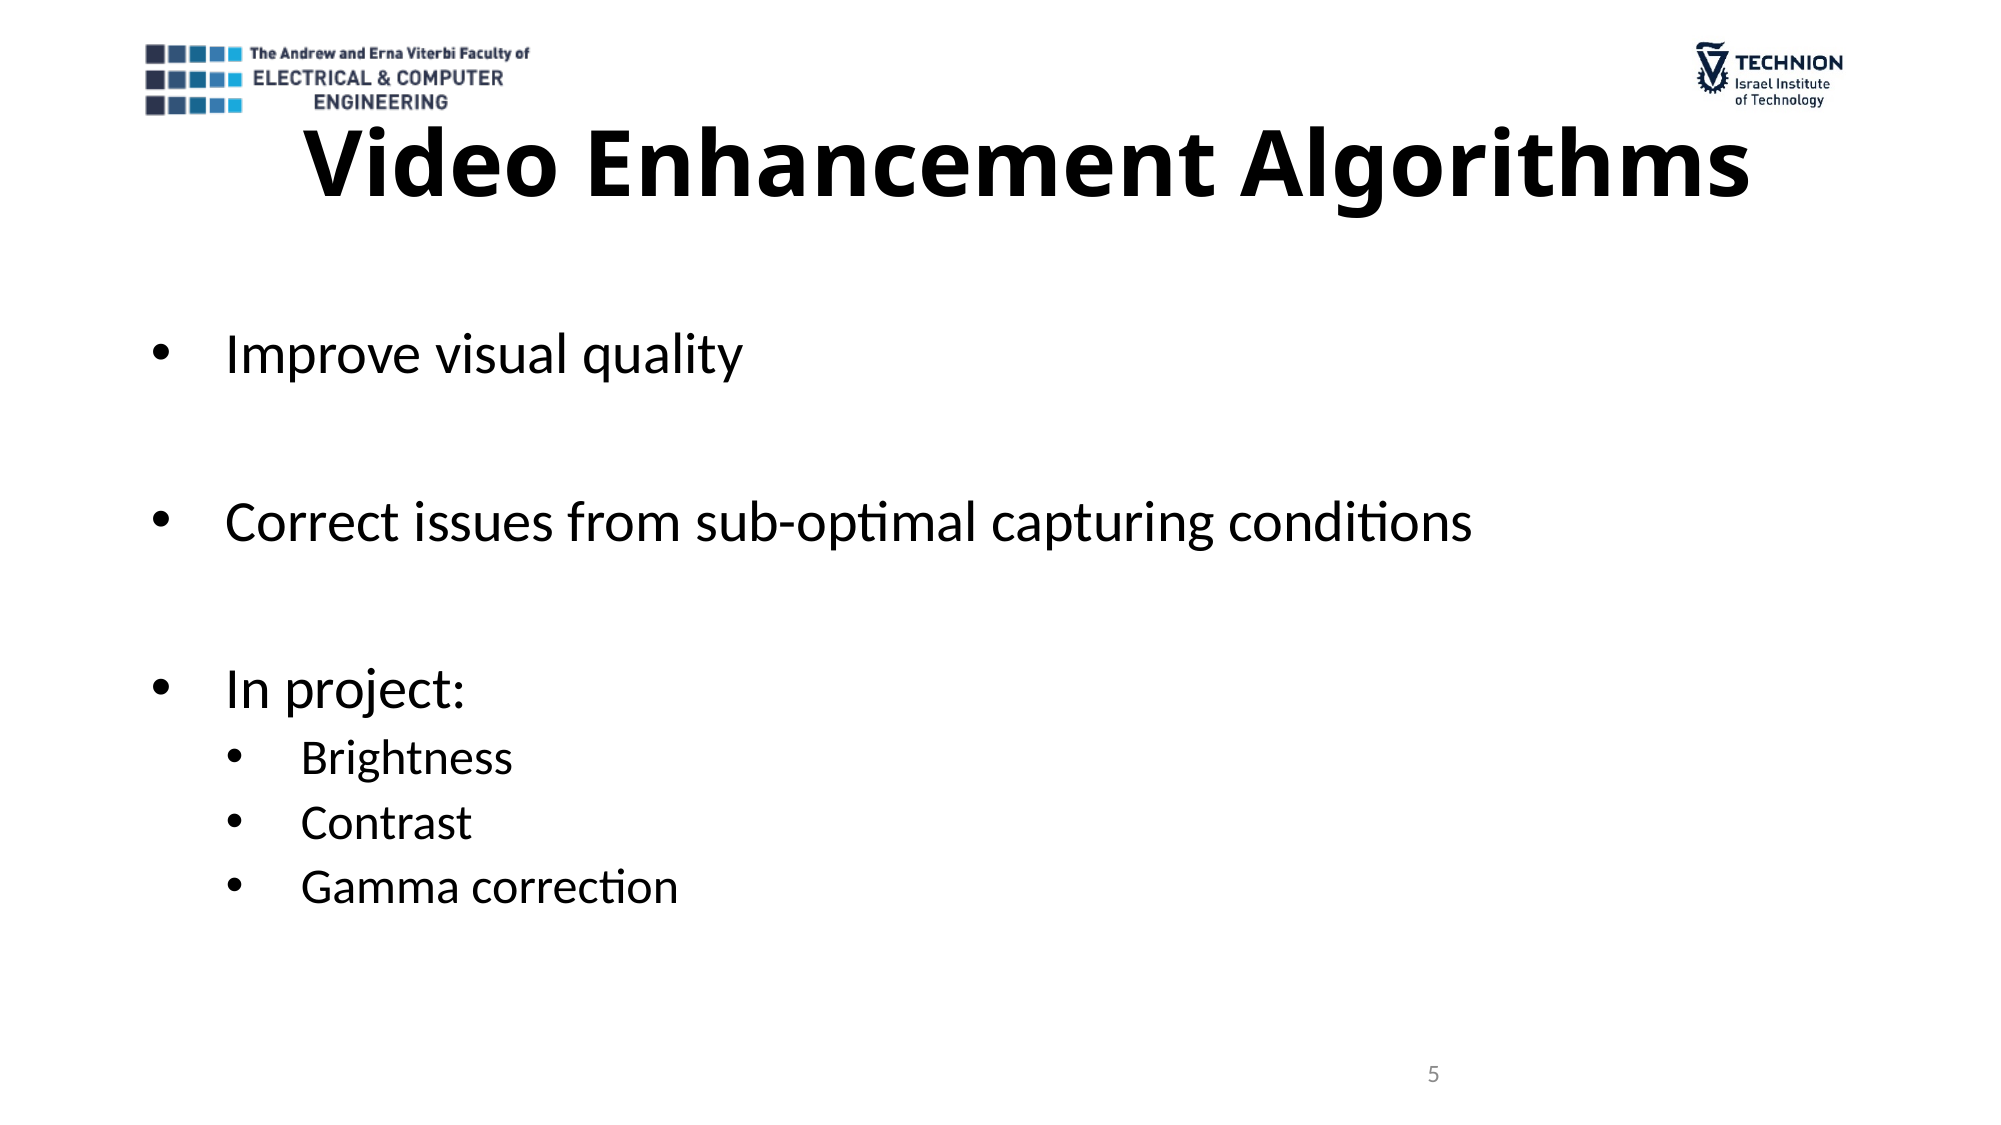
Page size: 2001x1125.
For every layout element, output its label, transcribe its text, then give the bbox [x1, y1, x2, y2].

list Improve visual quality Correct issues from sub-optimal capturing conditions In project: Brightness Contrast Gamma correction [135, 316, 1806, 1029]
slide_number 5 [1412, 1042, 1863, 1103]
picture [1681, 25, 1857, 124]
text_box Video Enhancement Algorithms [165, 57, 1891, 275]
picture [143, 43, 537, 117]
